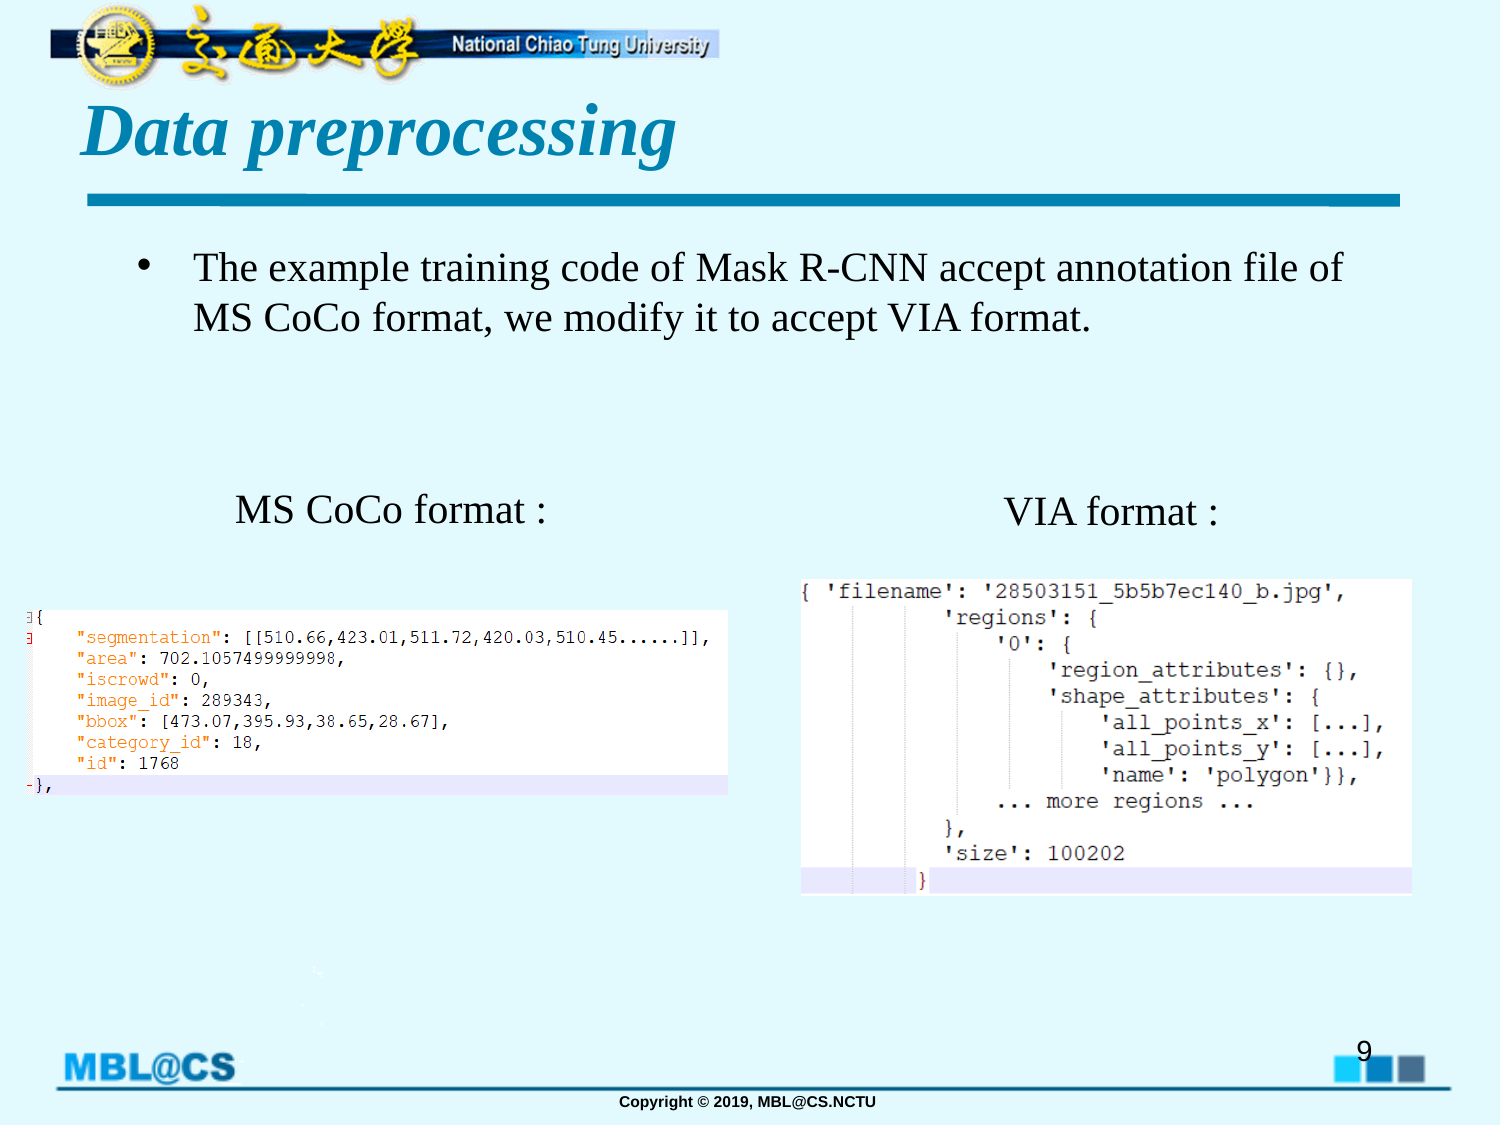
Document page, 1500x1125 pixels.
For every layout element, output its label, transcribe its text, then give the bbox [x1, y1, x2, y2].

title Data preprocessing [65, 80, 1391, 186]
text_box MS CoCo format : [220, 474, 563, 540]
text_box VIA format : [988, 476, 1388, 542]
picture [0, 1, 1500, 1125]
slide_number 9 [1074, 1025, 1388, 1083]
list The example training code of Mask R-CNN accept annotation file of MS CoCo format, we modify it to accept VIA format. [92, 224, 1408, 947]
